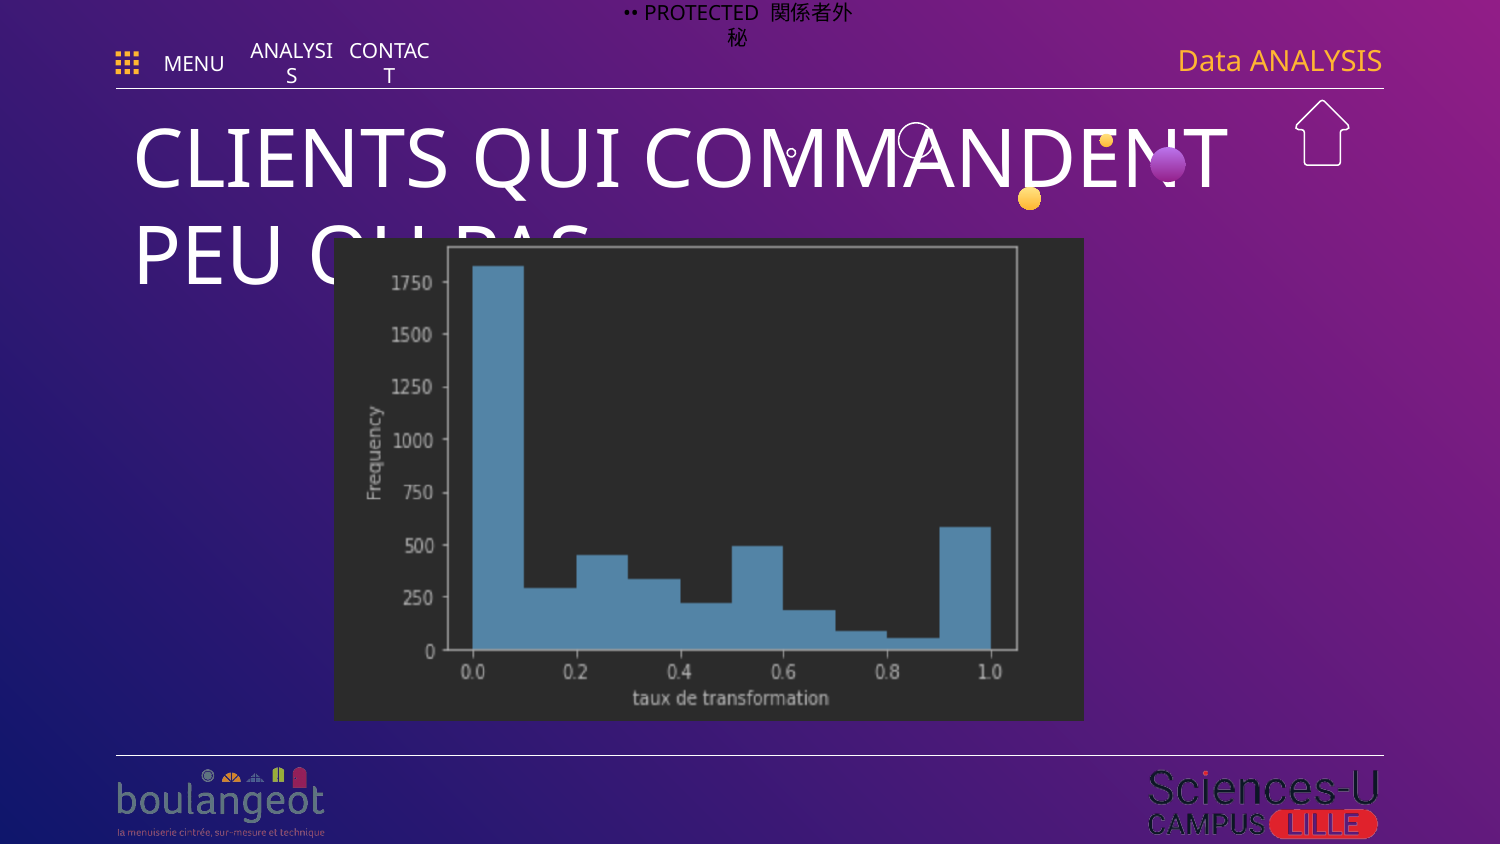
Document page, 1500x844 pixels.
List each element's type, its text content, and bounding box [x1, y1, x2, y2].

picture [1136, 751, 1412, 844]
text_box MENU [151, 45, 237, 81]
text_box CONTACT [346, 45, 433, 81]
picture [100, 237, 1084, 844]
text_box [1099, 133, 1113, 148]
title CLIENTS QUI COMMANDENT PEU OU PAS [117, 90, 1383, 191]
text_box [1150, 147, 1186, 183]
text_box [1018, 186, 1042, 210]
text_box Data ANALYSIS [1158, 34, 1383, 85]
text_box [115, 50, 139, 75]
text_box [109, 45, 145, 81]
text_box [1296, 100, 1349, 166]
text_box ANALYSIS [248, 45, 335, 81]
